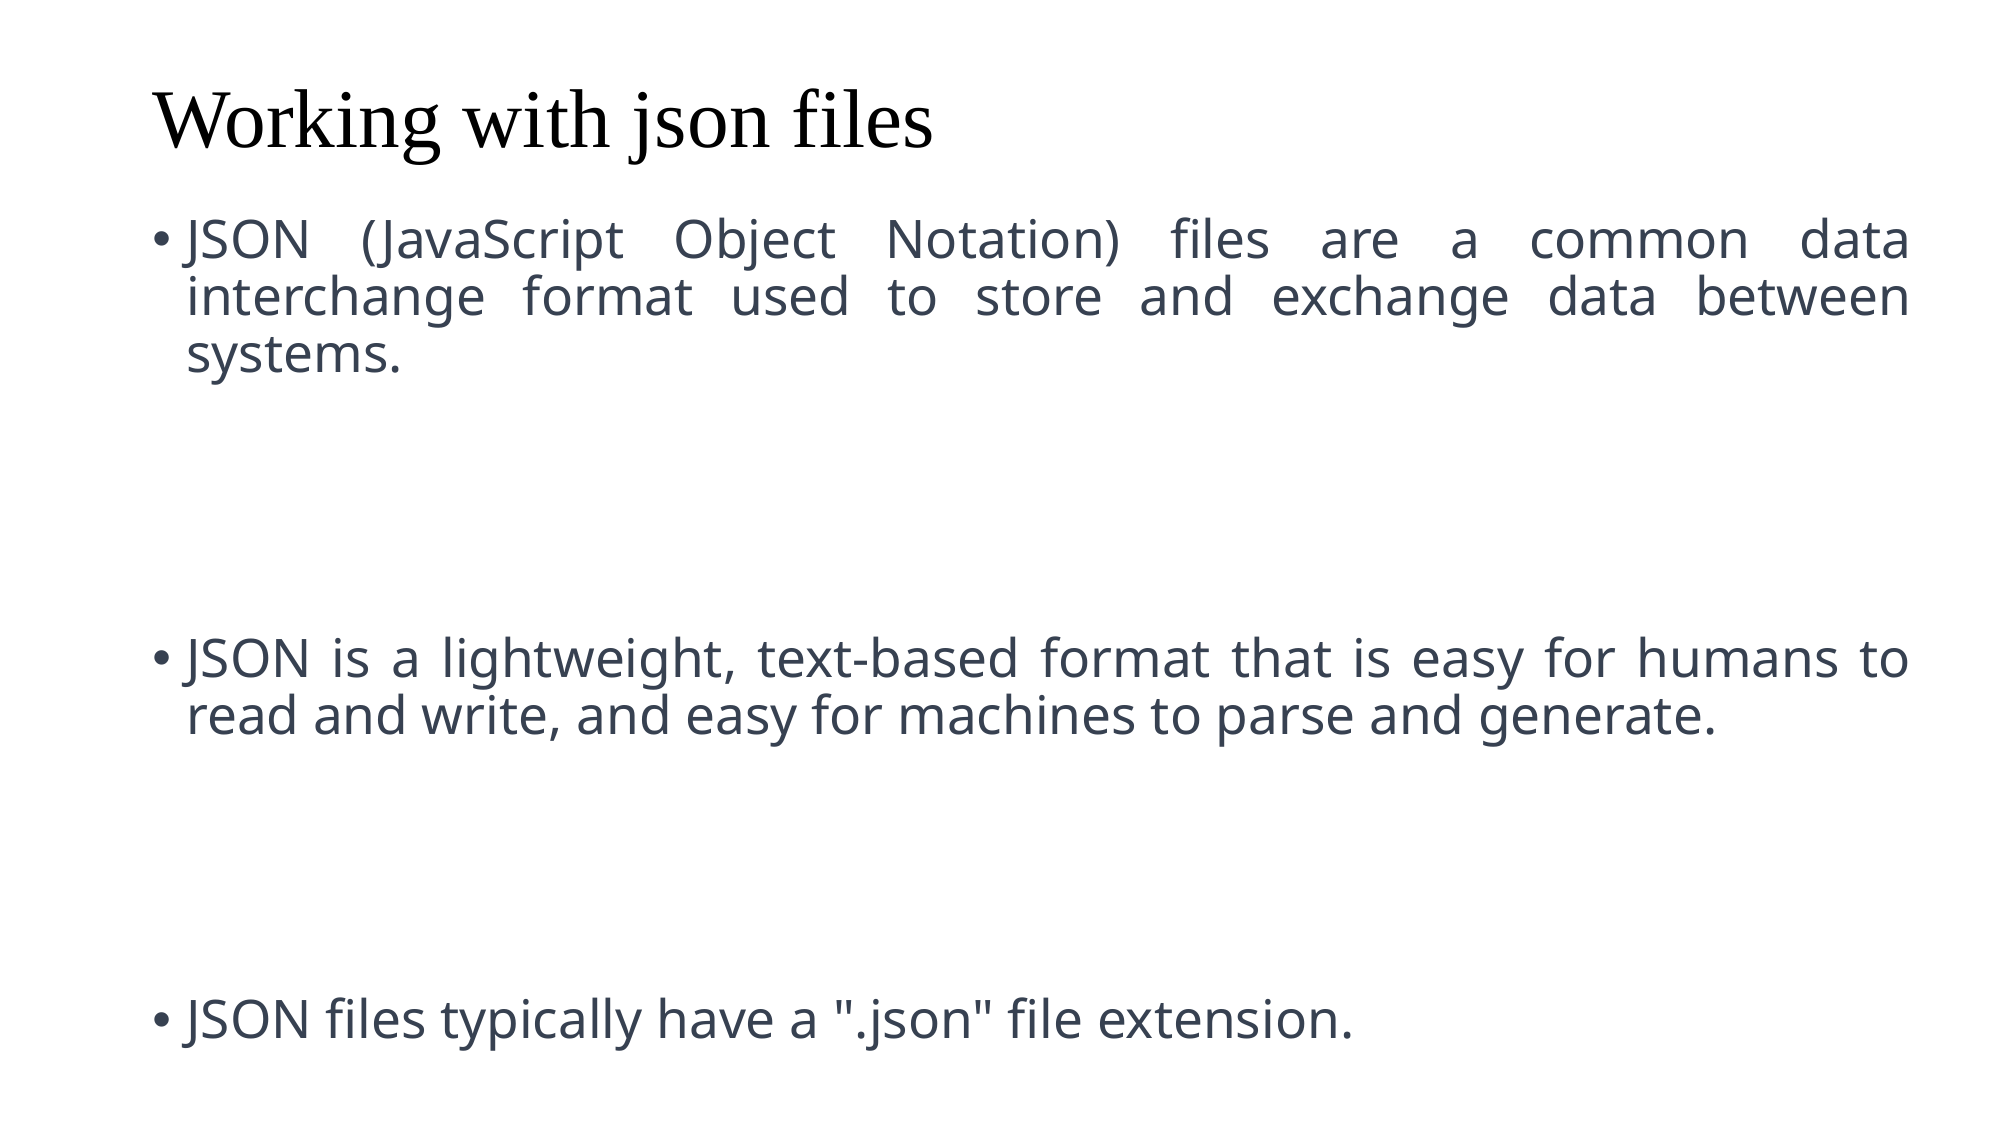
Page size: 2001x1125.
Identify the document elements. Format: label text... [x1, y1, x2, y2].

title Working with json files [137, 59, 1863, 183]
list JSON (JavaScript Object Notation) files are a common data interchange format used to store and exchange data between systems. JSON is a lightweight, text-based format that is easy for humans to read and write, and easy for machines to parse and generate. JSON files typically have a ".json" file extension. [137, 205, 1927, 1066]
